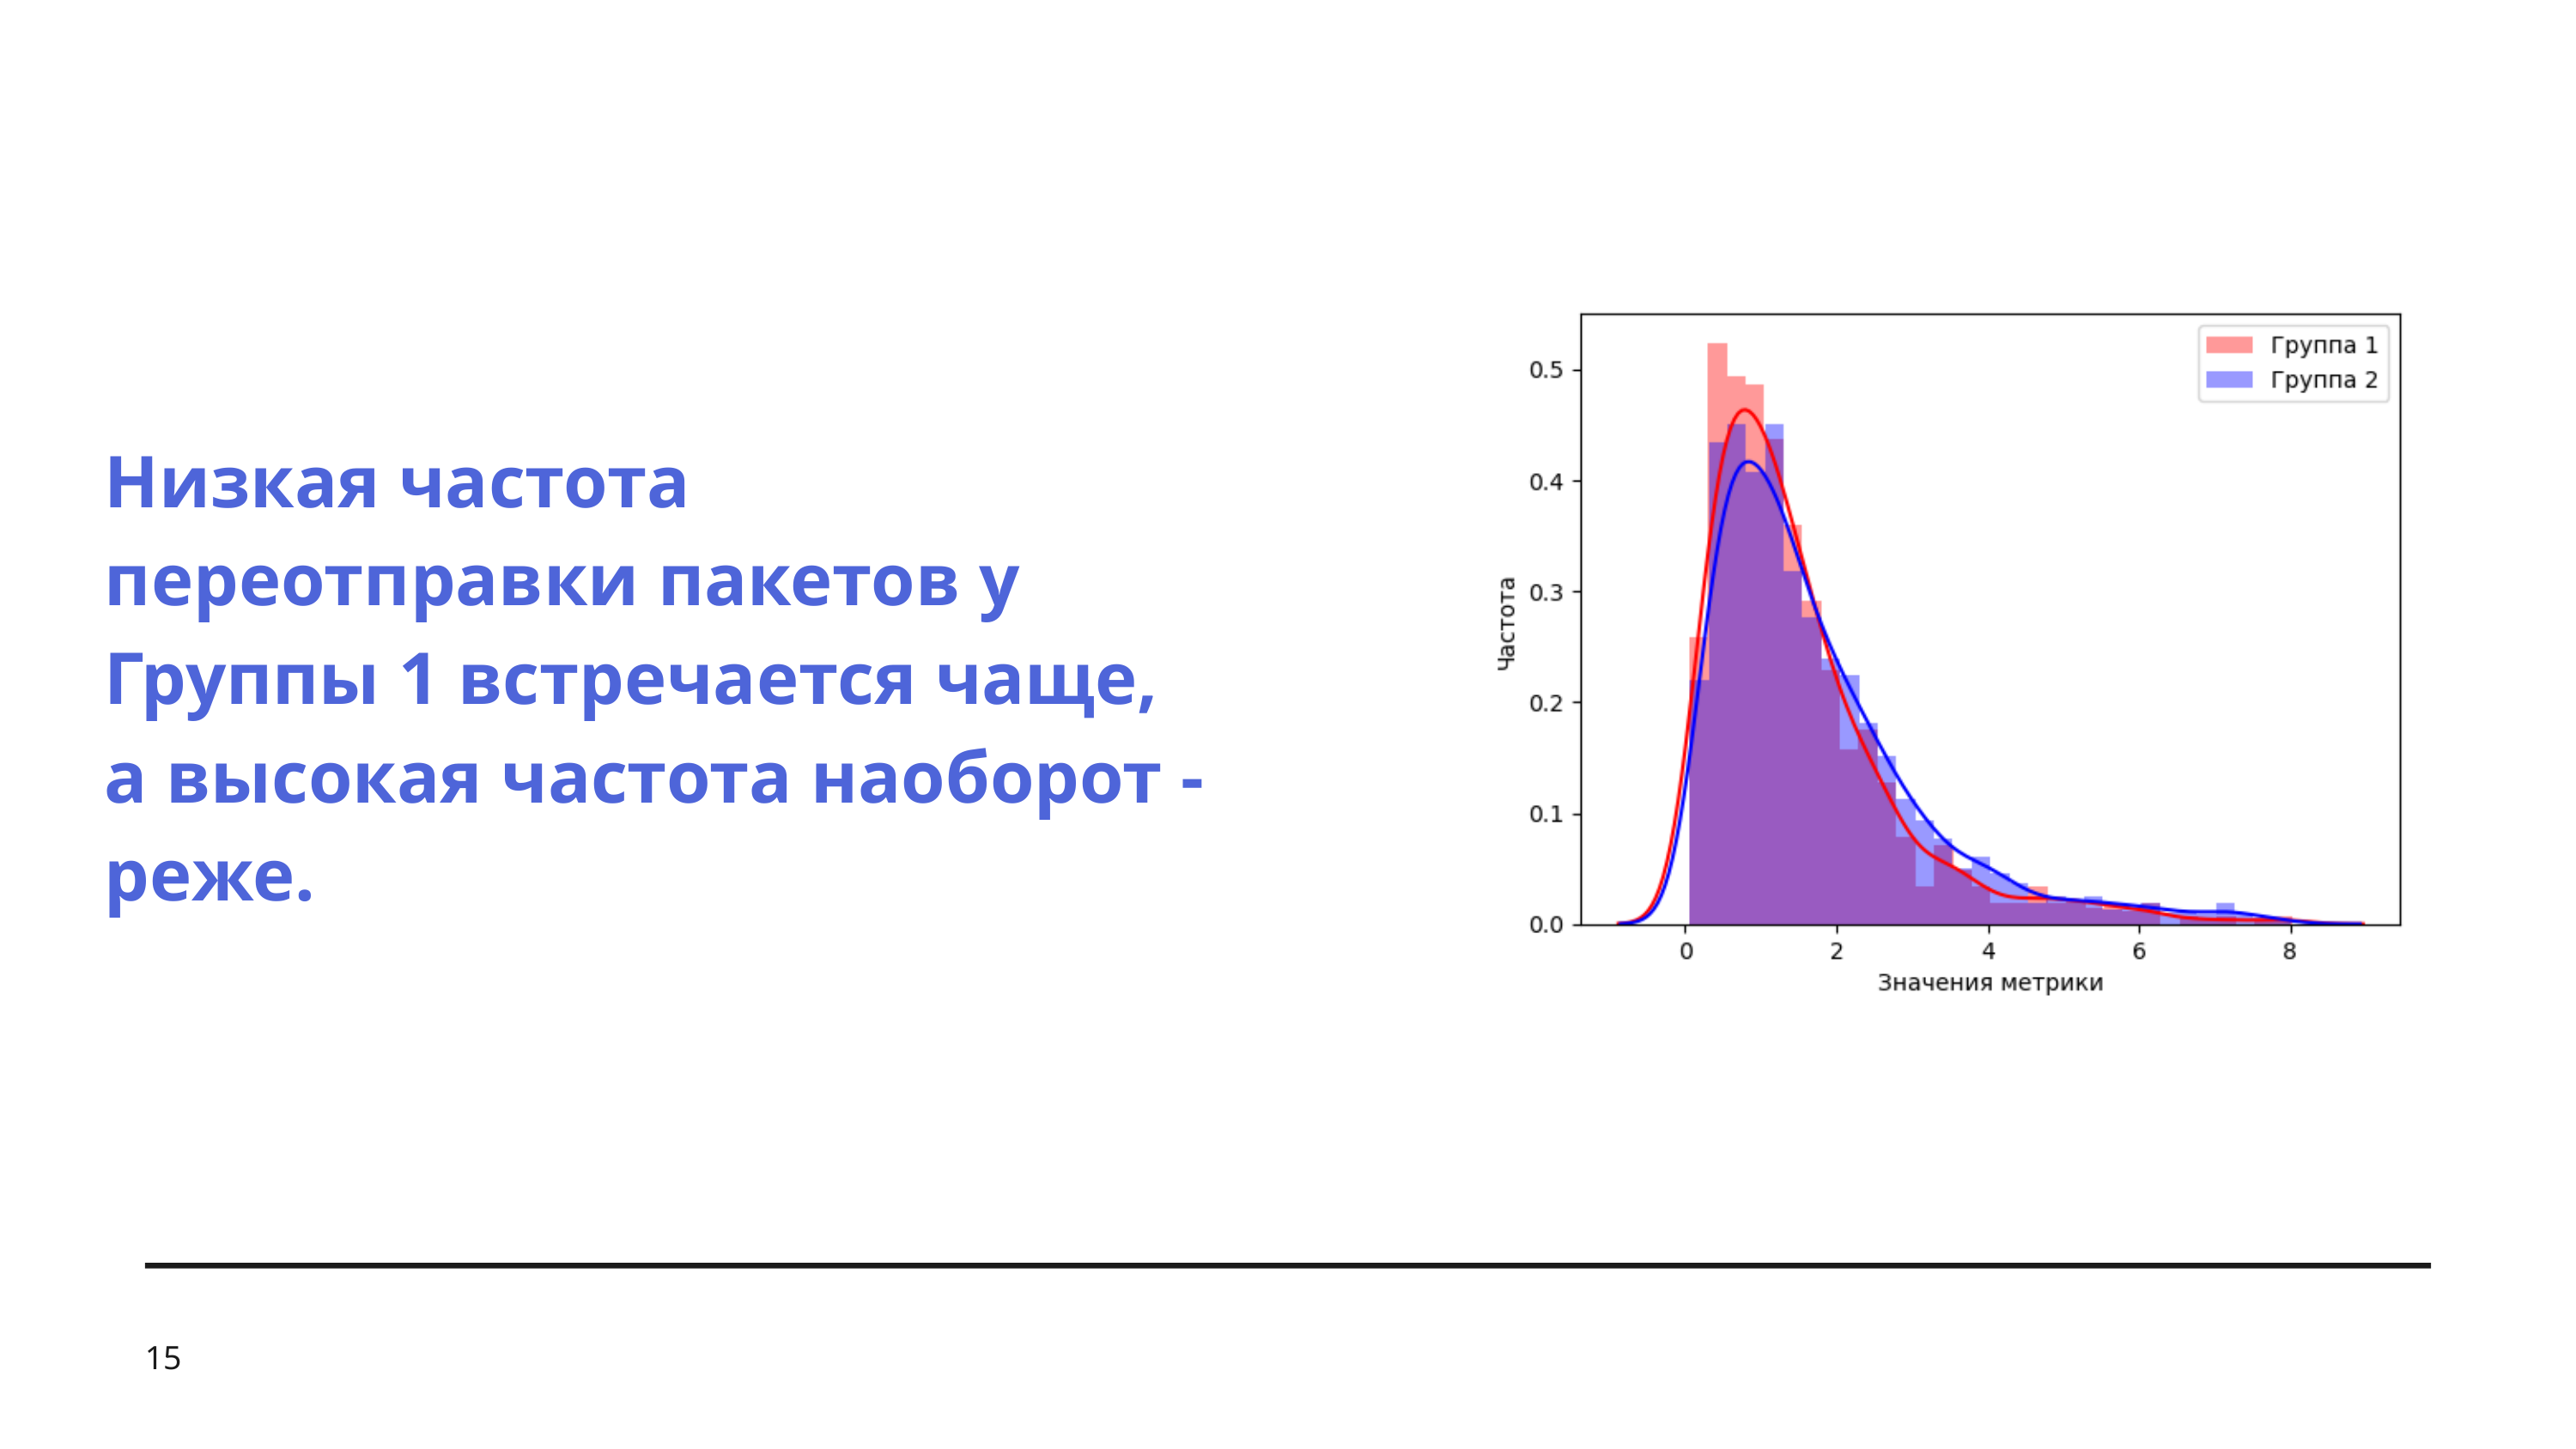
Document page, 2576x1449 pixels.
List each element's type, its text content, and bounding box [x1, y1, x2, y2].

picture [1429, 306, 2469, 1041]
text_box 15 [144, 1331, 464, 1377]
text_box [144, 1263, 2432, 1269]
text_box Низкая частота переотправки пакетов у Группы 1 встречается чаще, а высокая частота наоборот - реже. [104, 423, 1288, 916]
